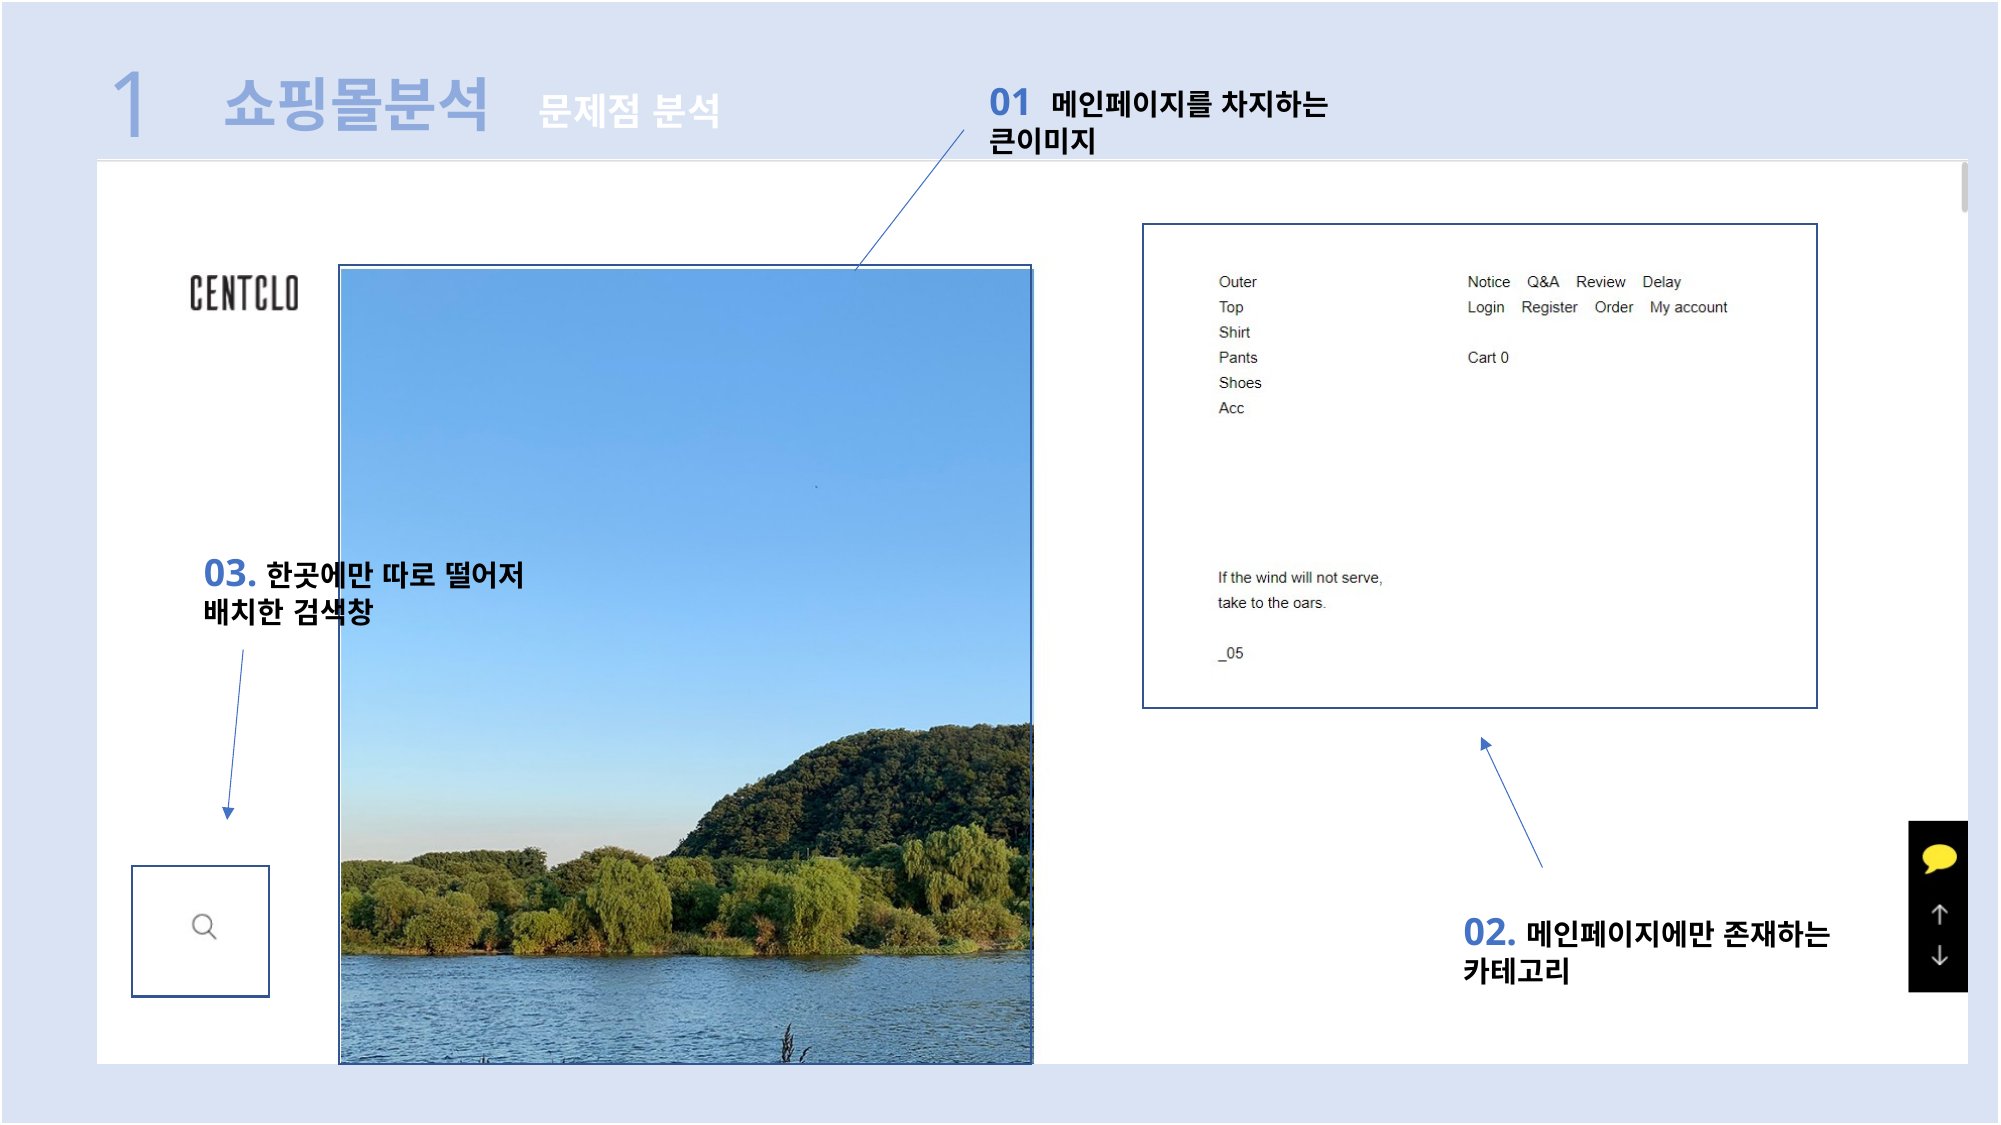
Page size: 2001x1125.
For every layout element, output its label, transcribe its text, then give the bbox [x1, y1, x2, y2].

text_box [1480, 736, 1543, 868]
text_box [854, 129, 965, 271]
text_box 1 [91, 29, 917, 165]
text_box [227, 649, 244, 820]
text_box 01 메인페이지를 차지하는 큰이미지 [974, 70, 1532, 159]
text_box 문제점 분석 [524, 80, 974, 140]
picture [97, 159, 1968, 1064]
text_box [0, 0, 2000, 1125]
text_box 쇼핑몰분석 [178, 61, 525, 159]
